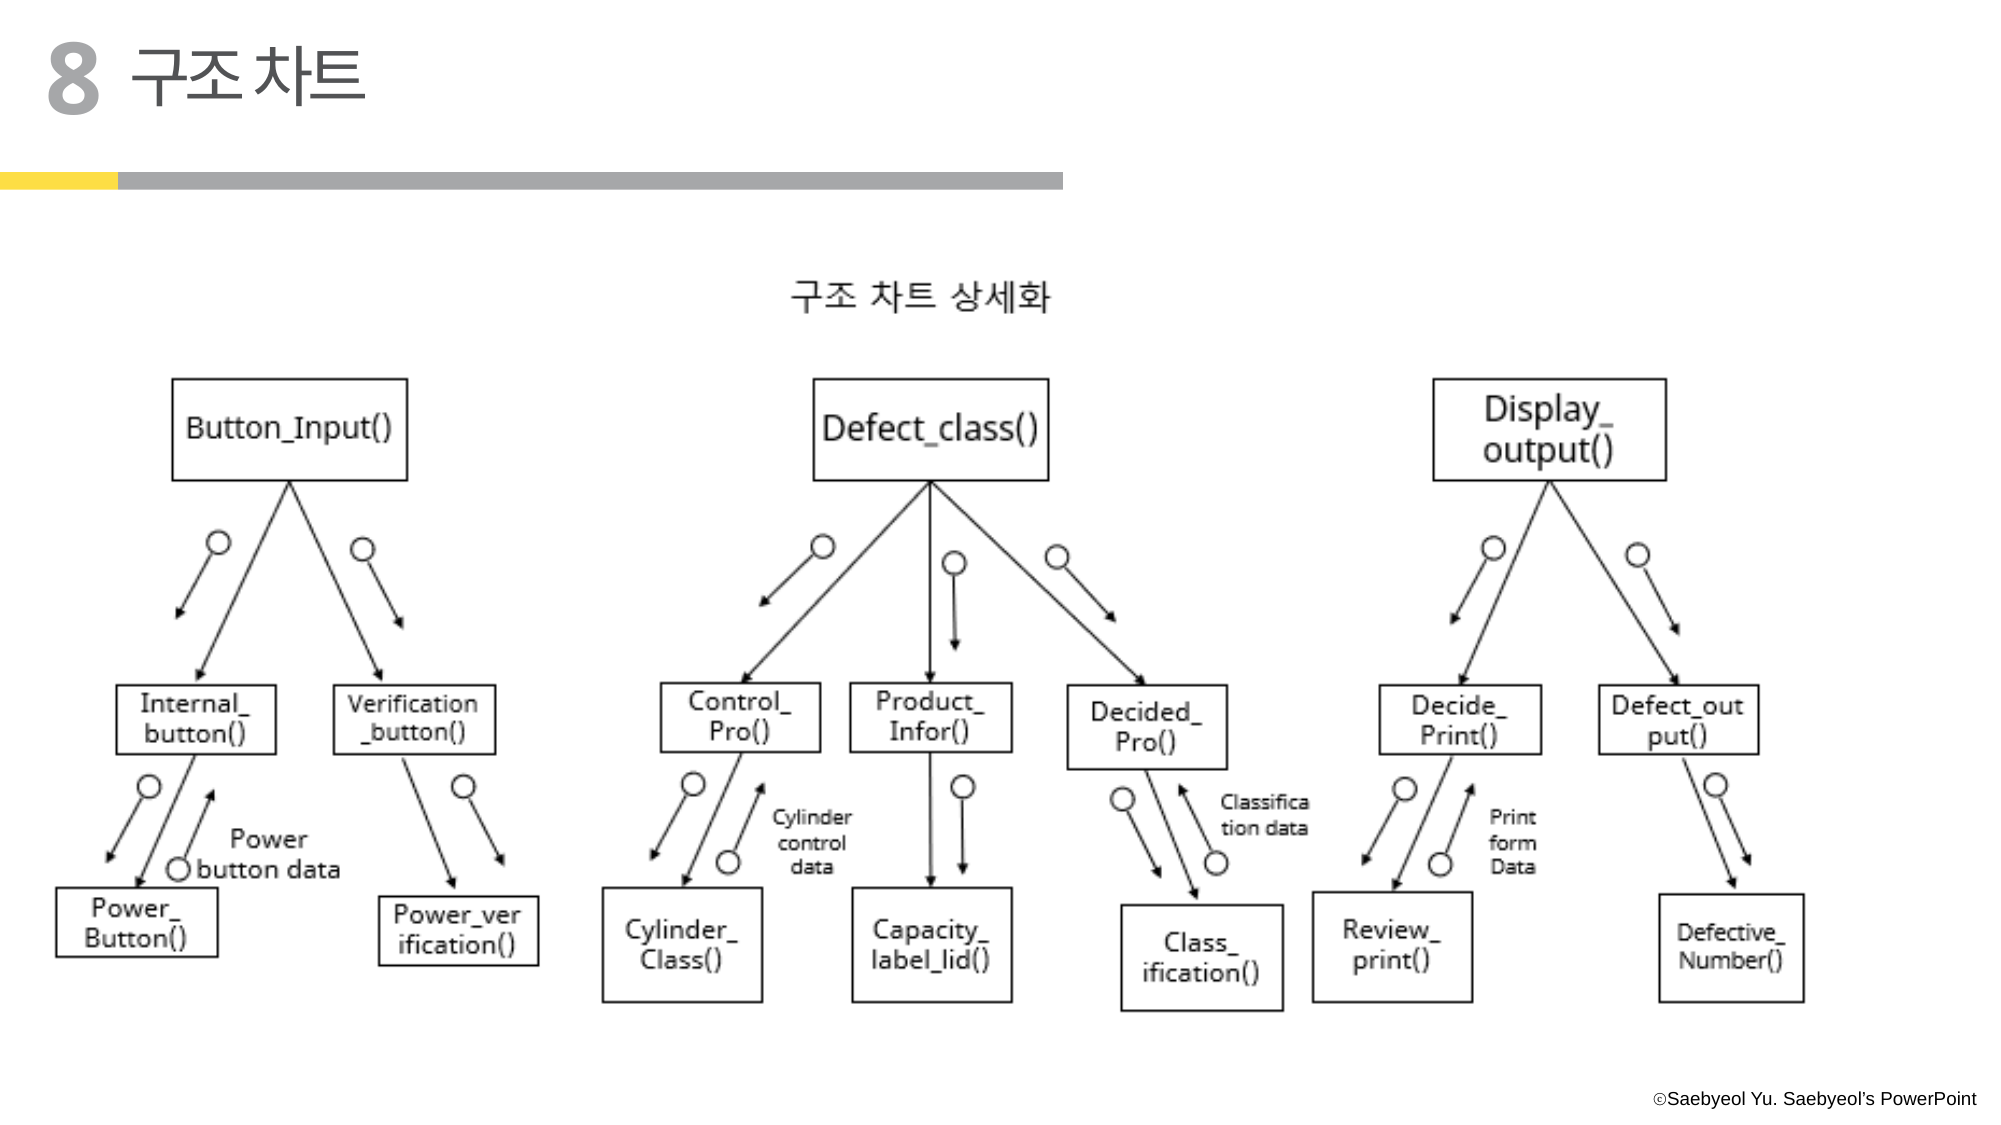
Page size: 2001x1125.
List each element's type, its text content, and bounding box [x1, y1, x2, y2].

text_box 8 [30, 7, 118, 143]
text_box [119, 171, 1064, 191]
text_box [0, 171, 119, 191]
picture [30, 217, 1814, 1090]
text_box 구조 차트 [118, 27, 384, 123]
